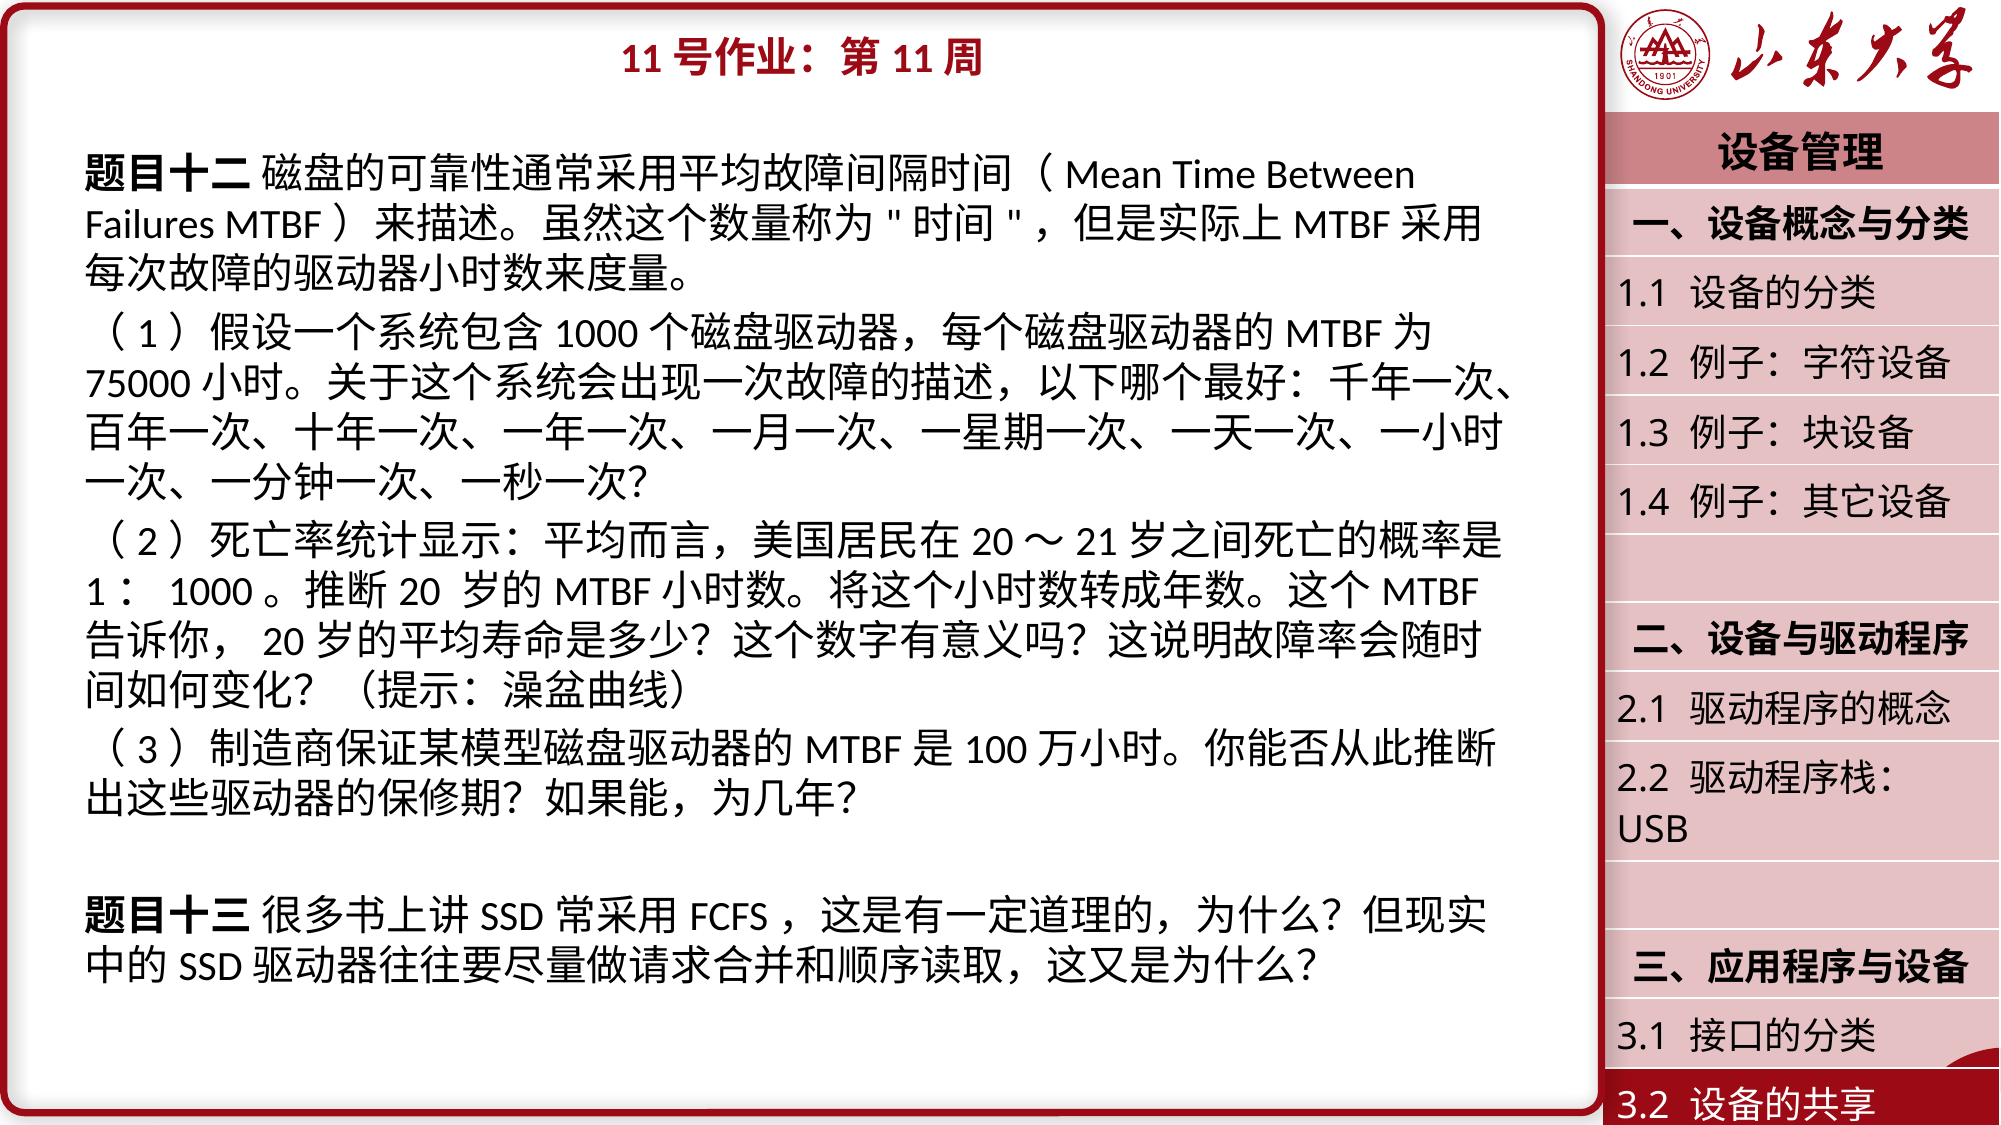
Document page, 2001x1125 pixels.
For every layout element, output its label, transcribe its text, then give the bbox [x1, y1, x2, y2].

table_cell 2.1 驱动程序的概念 [1617, 672, 1999, 740]
table_cell 1.3 例子：块设备 [1617, 396, 1999, 464]
table_cell 1.2 例子：字符设备 [1617, 326, 1999, 394]
table_cell 二、设备与驱动程序 [1617, 603, 1999, 670]
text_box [1620, 5, 1977, 100]
table_cell 3.1 接口的分类 [1617, 999, 1999, 1067]
table_cell [1617, 535, 1999, 601]
table_cell 三、应用程序与设备 [1617, 930, 1999, 997]
table_cell [1617, 862, 1999, 928]
table_cell 一、设备概念与分类 [1617, 189, 1999, 255]
table_header 设备管理 [1617, 112, 1999, 184]
table_cell 1.1 设备的分类 [1617, 257, 1999, 325]
text_box 11号作业：第11周 题目十二 磁盘的可靠性通常采用平均故障间隔时间（Mean Time Between Failures MTBF）来描述。虽然这个数量称为"时间"，但是实际上MTBF采用每次故障的驱动器小时数来度量。 （1）假设一个系统包含1000个磁盘驱动器，每个磁盘驱动器的MTBF为75000小时。关于这个系统会出现一次故障的描述，以下哪个最好：千年一次、百年一次、十年一次、一年一次、一月一次、一星期一次、一天一次、一小时一次、一分钟一次、一秒一次？ （2）死亡率统计显示：平均而言，美国居民在20～21岁之间死亡的概率是1：1000。推断20 岁的MTBF小时数。将这个小时数转成年数。这个MTBF告诉你，20岁的平均寿命是多少？这个数字有意义吗？这说明故障率会随时间如何变化？（提示：澡盆曲线） （3）制造商保证某模型磁盘驱动器的MTBF是100万小时。你能否从此推断出这些驱动器的保修期？如果能，为几年？ 题目十三 很多书上讲SSD常采用FCFS，这是有一定道理的，为什么？但现实中的SSD驱动器往往要尽量做请求合并和顺序读取，这又是为什么？ [70, 23, 1536, 997]
table_cell 2.2 驱动程序栈：USB [1617, 742, 1999, 860]
table_cell 3.2 设备的共享 [1603, 1069, 1999, 1125]
text_box [2, 4, 1603, 1114]
table_cell 1.4 例子：其它设备 [1617, 465, 1999, 533]
